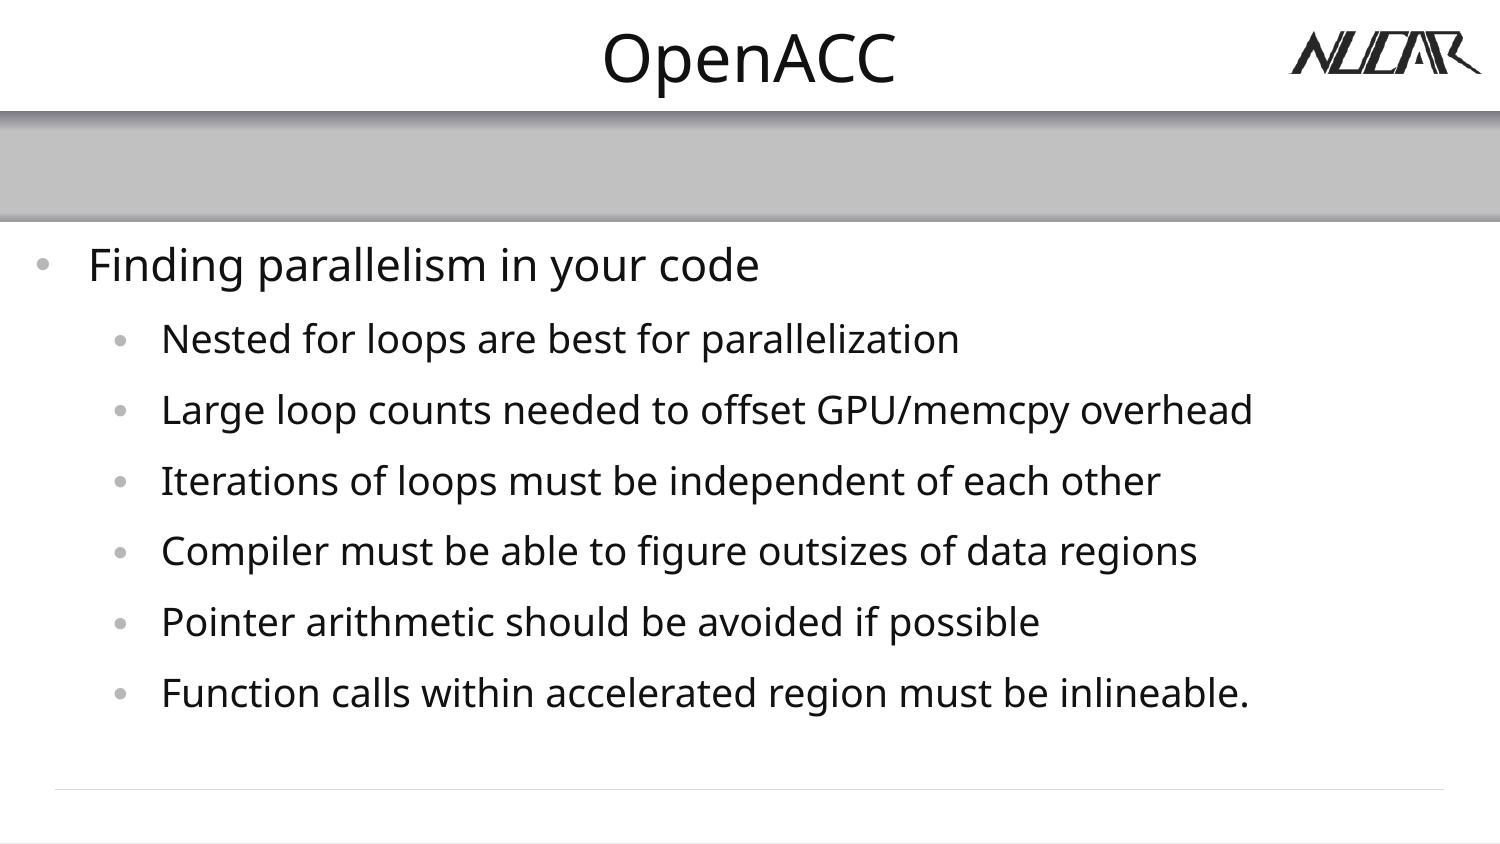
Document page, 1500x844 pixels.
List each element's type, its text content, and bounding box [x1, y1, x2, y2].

list Finding parallelism in your code Nested for loops are best for parallelization Large loop counts needed to offset GPU/memcpy overhead Iterations of loops must be independent of each other Compiler must be able to figure outsizes of data regions Pointer arithmetic should be avoided if possible Function calls within accelerated region must be inlineable. [0, 221, 1500, 735]
title OpenACC [97, 0, 1403, 111]
